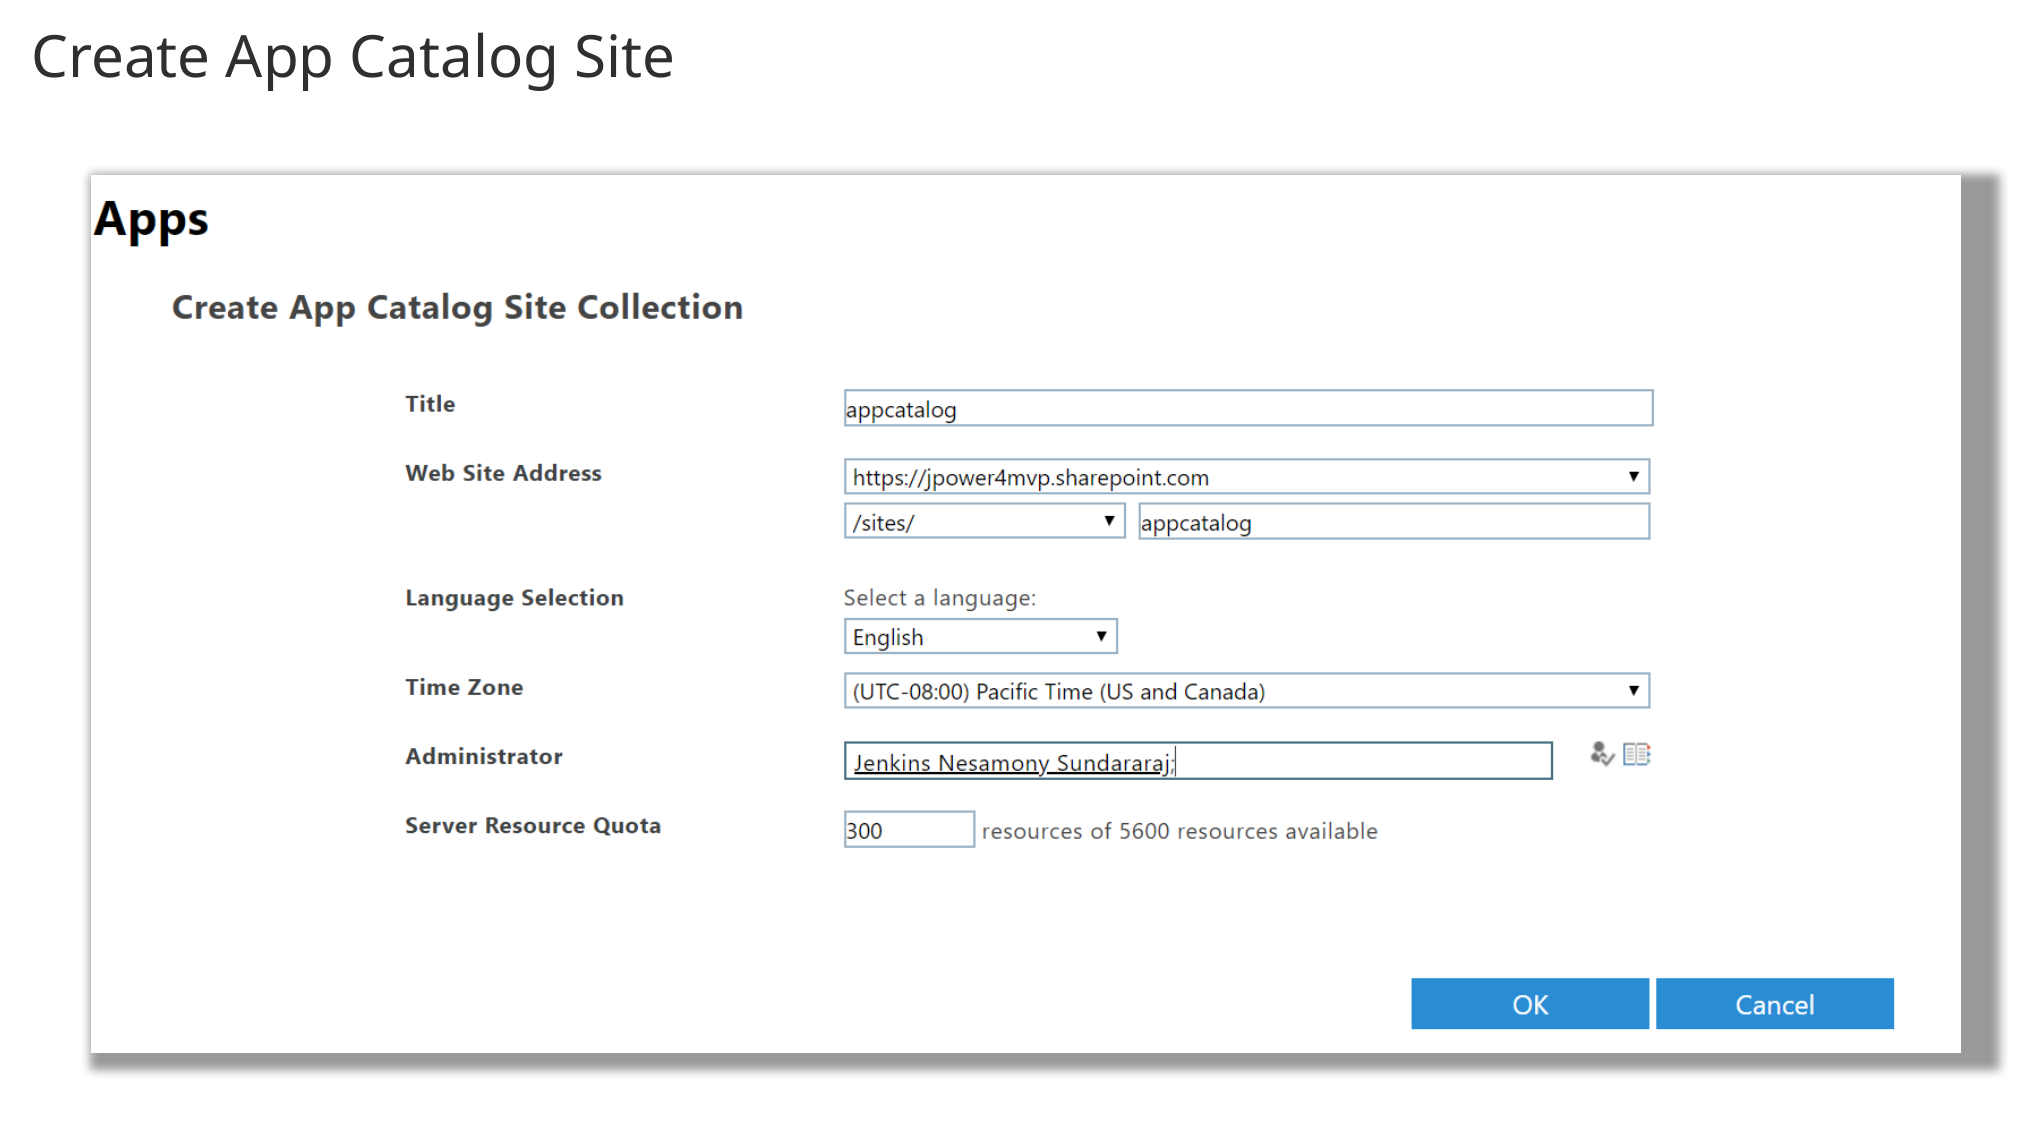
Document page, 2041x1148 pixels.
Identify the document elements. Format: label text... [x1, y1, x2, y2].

picture [91, 175, 1961, 1053]
title Create App Catalog Site [31, 27, 1931, 95]
